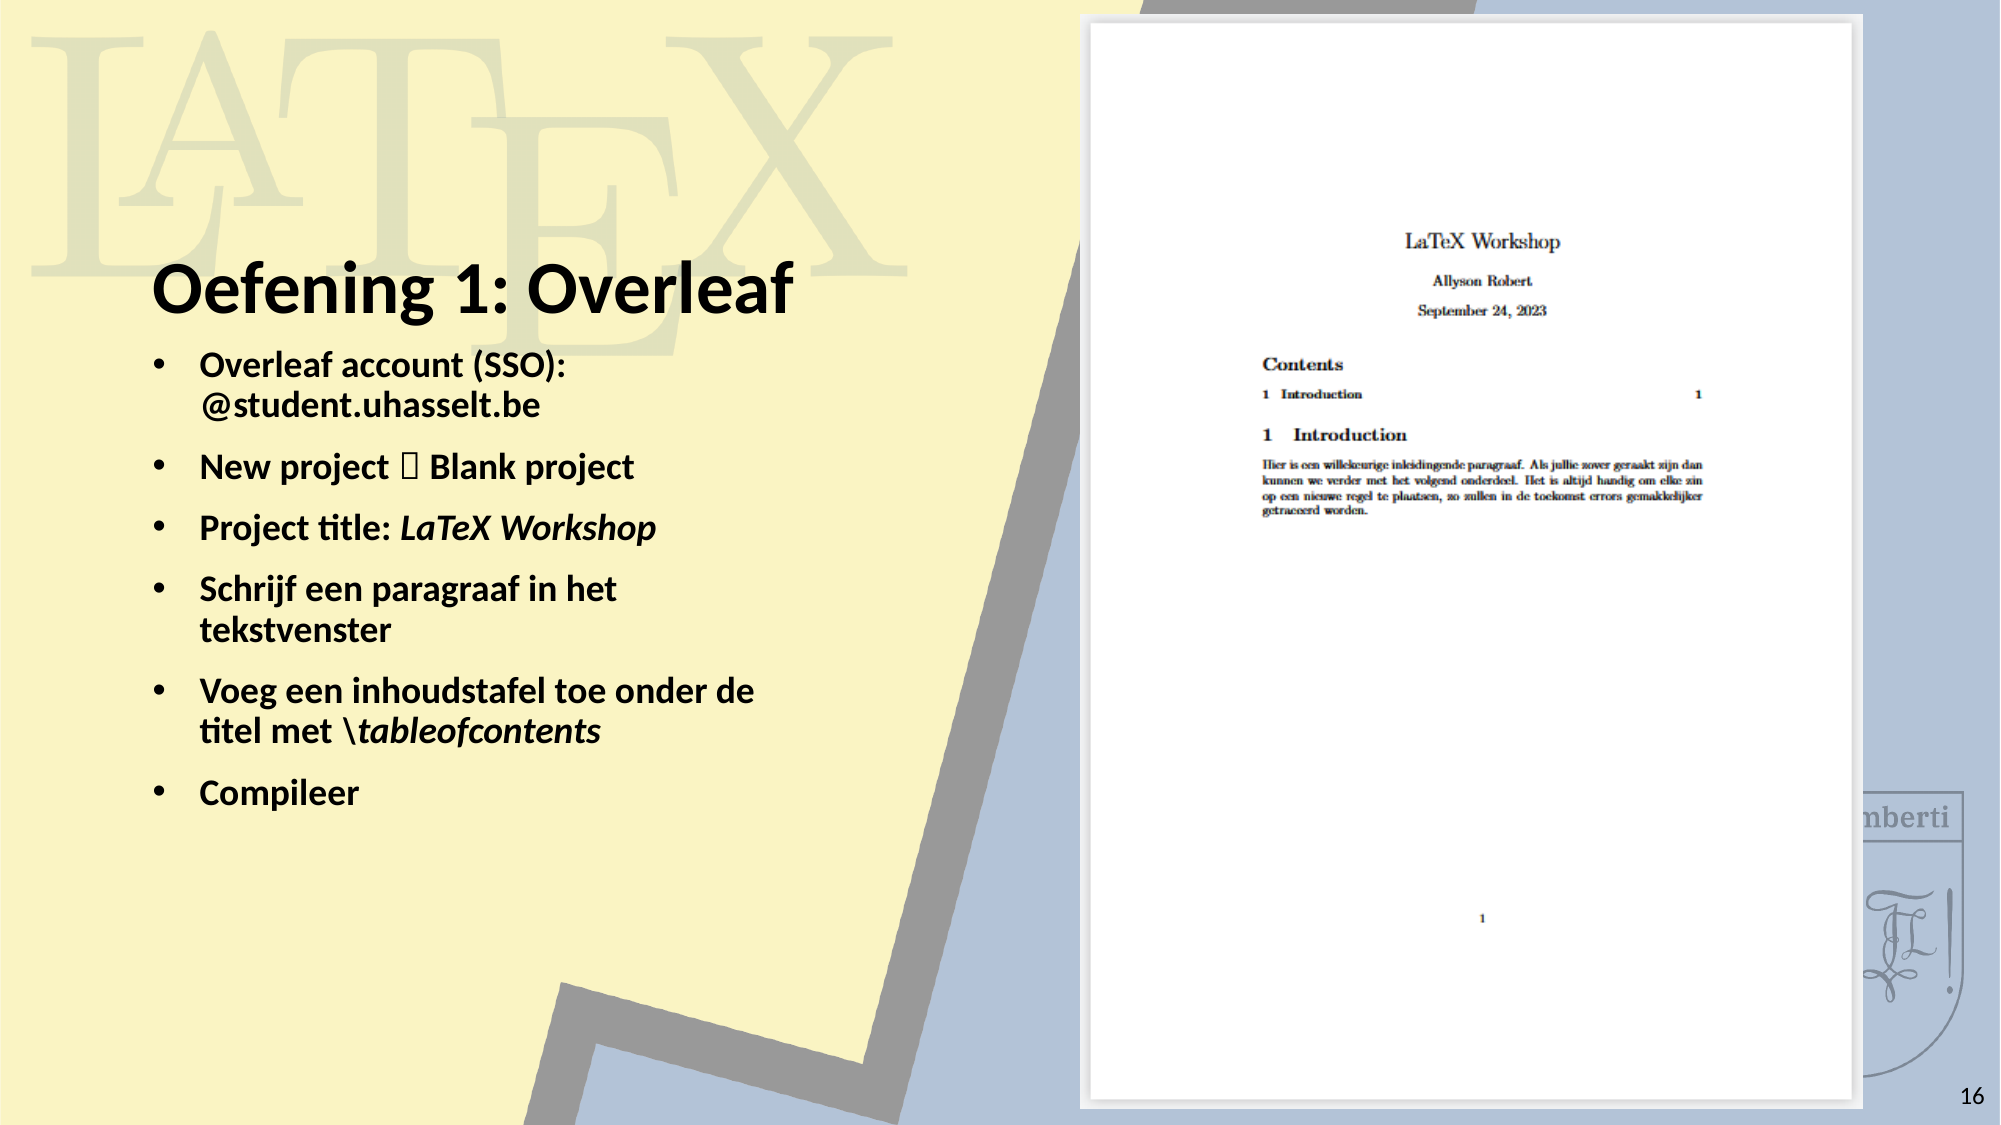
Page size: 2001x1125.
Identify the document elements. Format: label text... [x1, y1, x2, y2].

slide_number 16 [1550, 1065, 2000, 1125]
list Overleaf account (SSO): @student.uhasselt.be New project  Blank project Project title: LaTeX Workshop Schrijf een paragraaf in het tekstvenster Voeg een inhoudstafel toe onder de titel met \tableofcontents Compileer [137, 337, 783, 963]
title Oefening 1: Overleaf [137, 75, 959, 338]
picture [0, 0, 2000, 1125]
